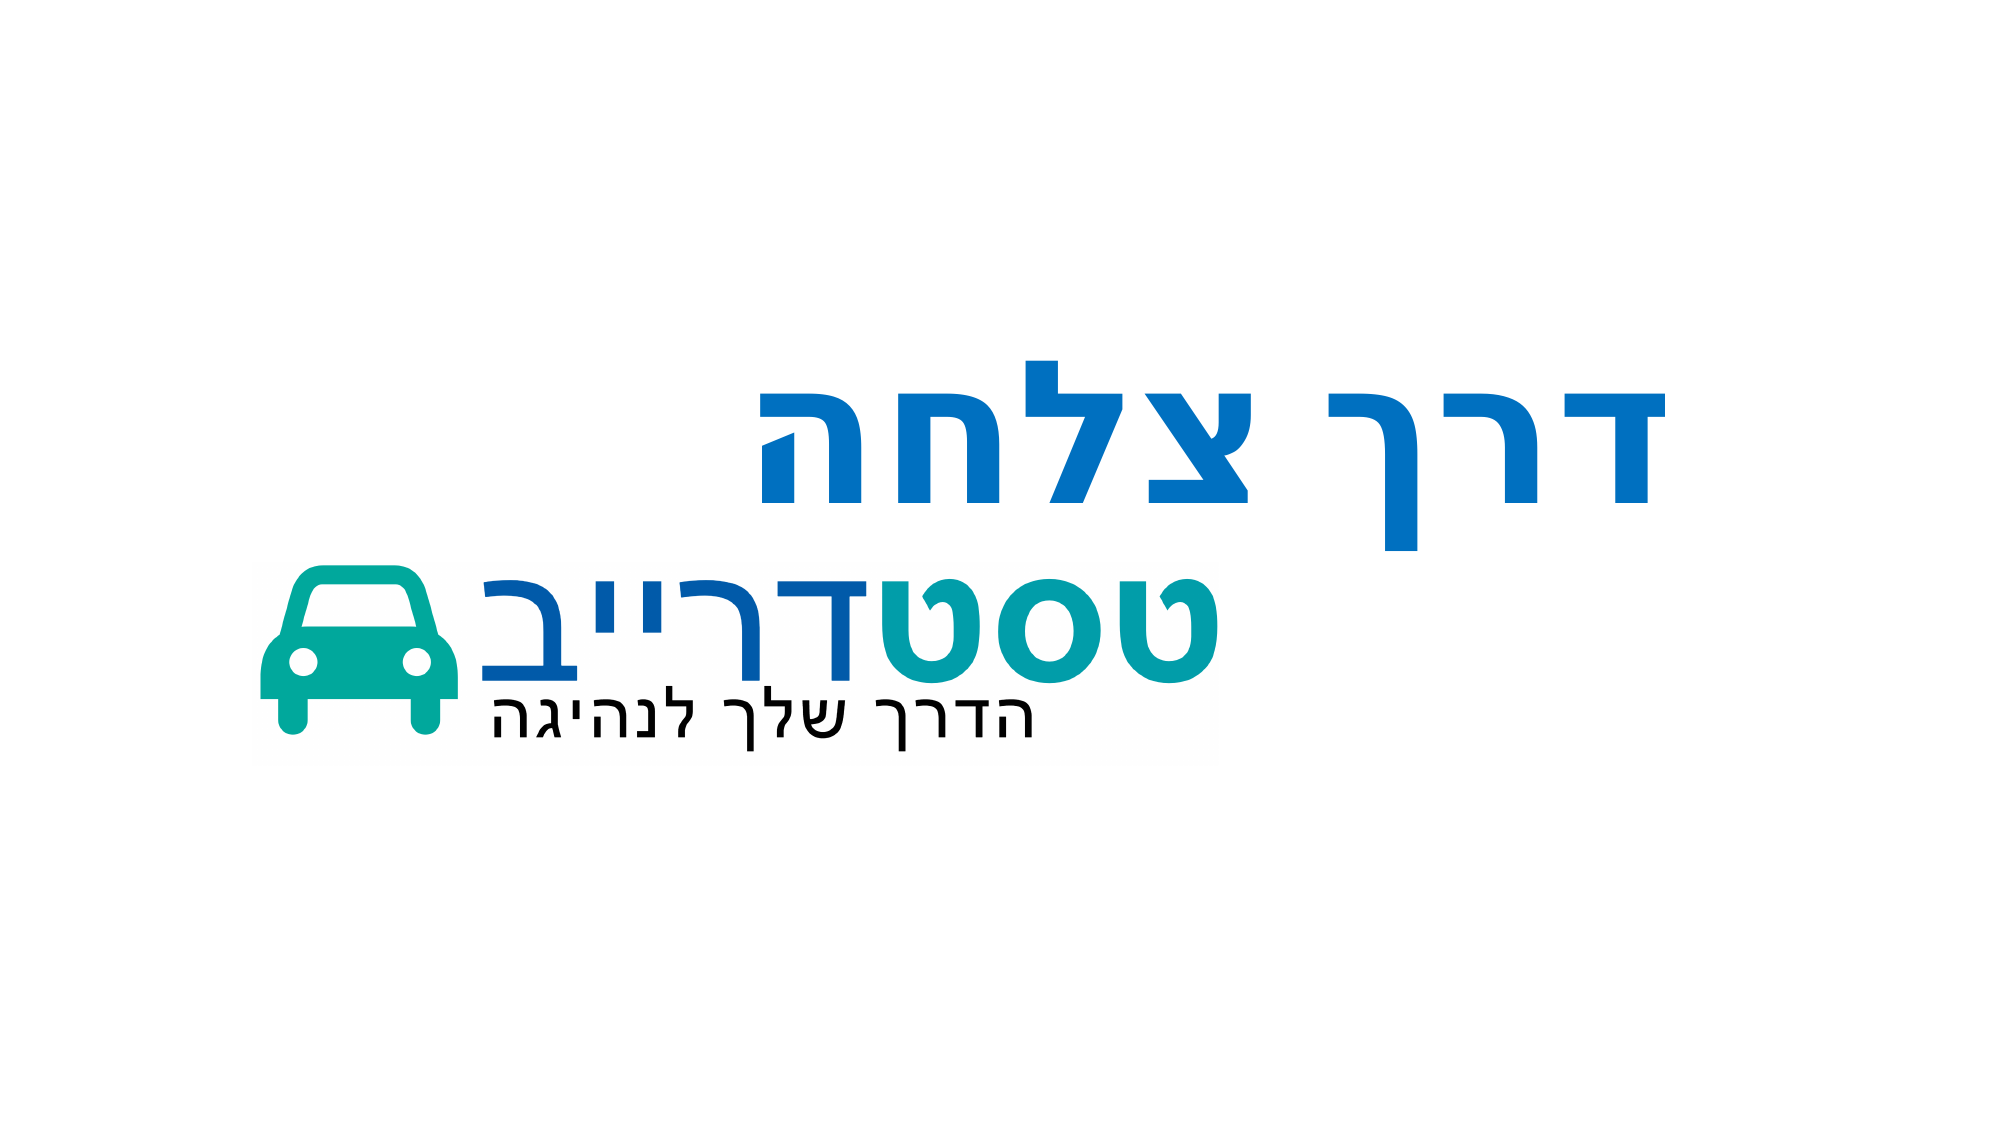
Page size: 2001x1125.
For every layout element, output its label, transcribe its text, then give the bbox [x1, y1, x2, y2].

text_box דרך צלחה [405, 323, 1690, 541]
picture [252, 562, 1219, 766]
